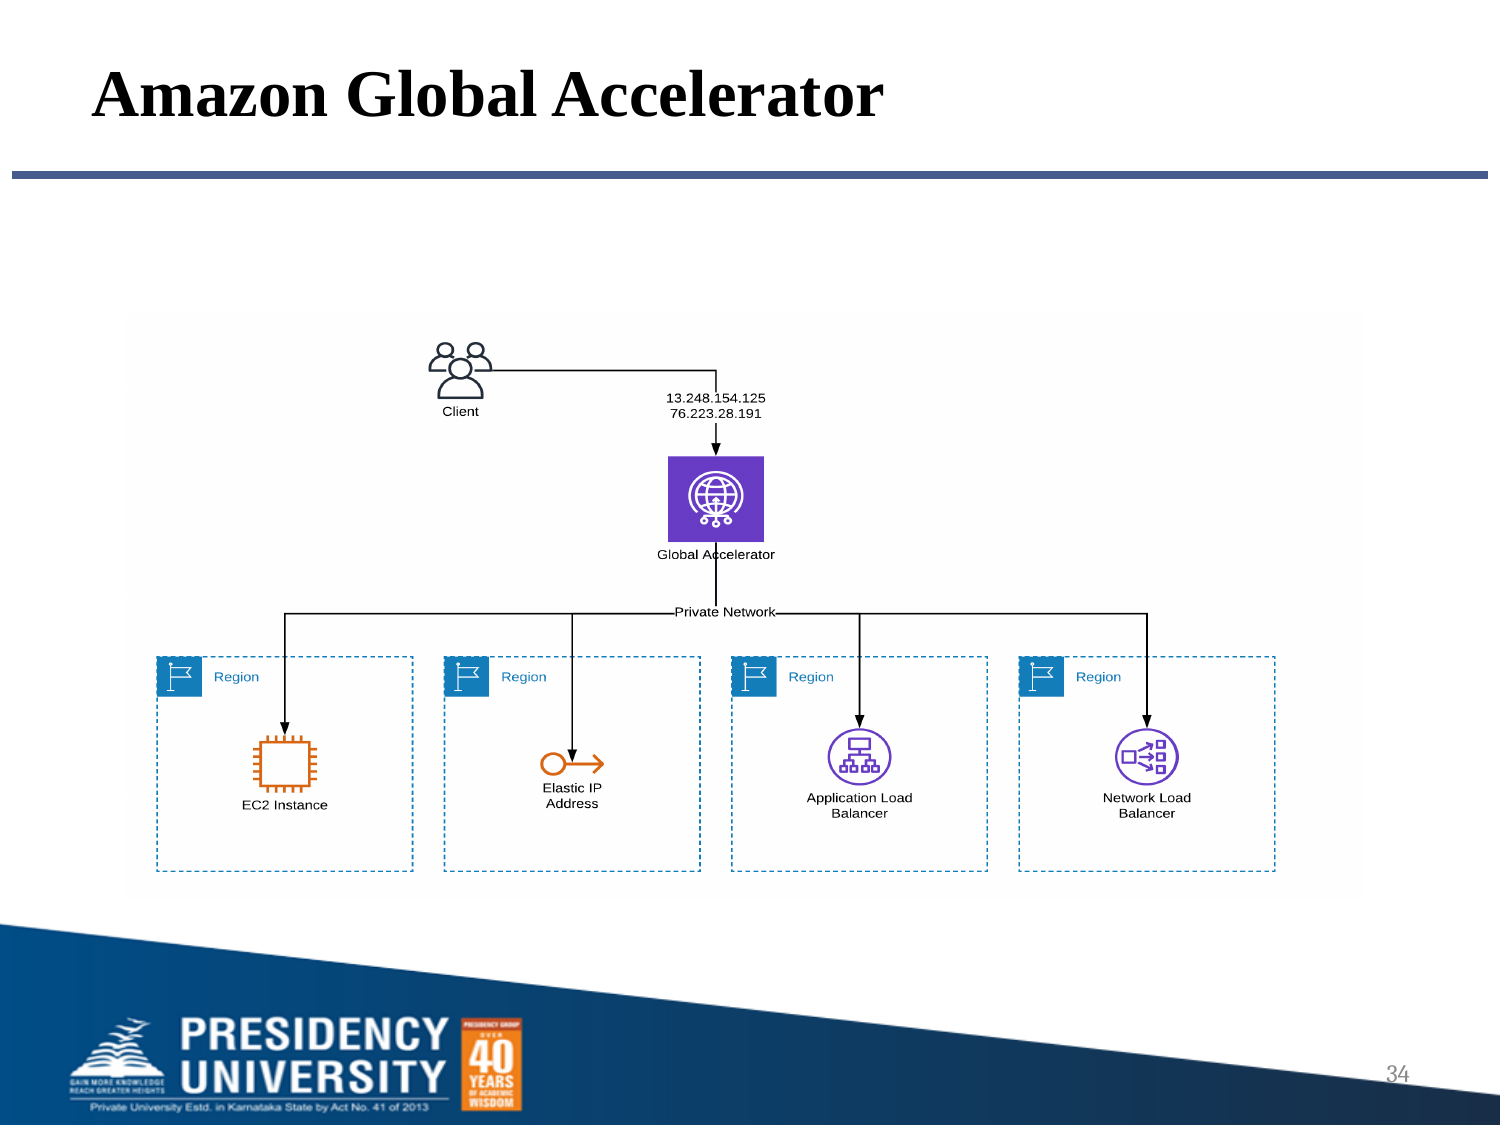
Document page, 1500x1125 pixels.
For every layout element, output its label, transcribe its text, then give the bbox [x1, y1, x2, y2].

picture [124, 313, 1363, 901]
title Amazon Global Accelerator [76, 99, 1427, 218]
slide_number 34 [1074, 1042, 1425, 1103]
picture [0, 921, 1500, 1125]
